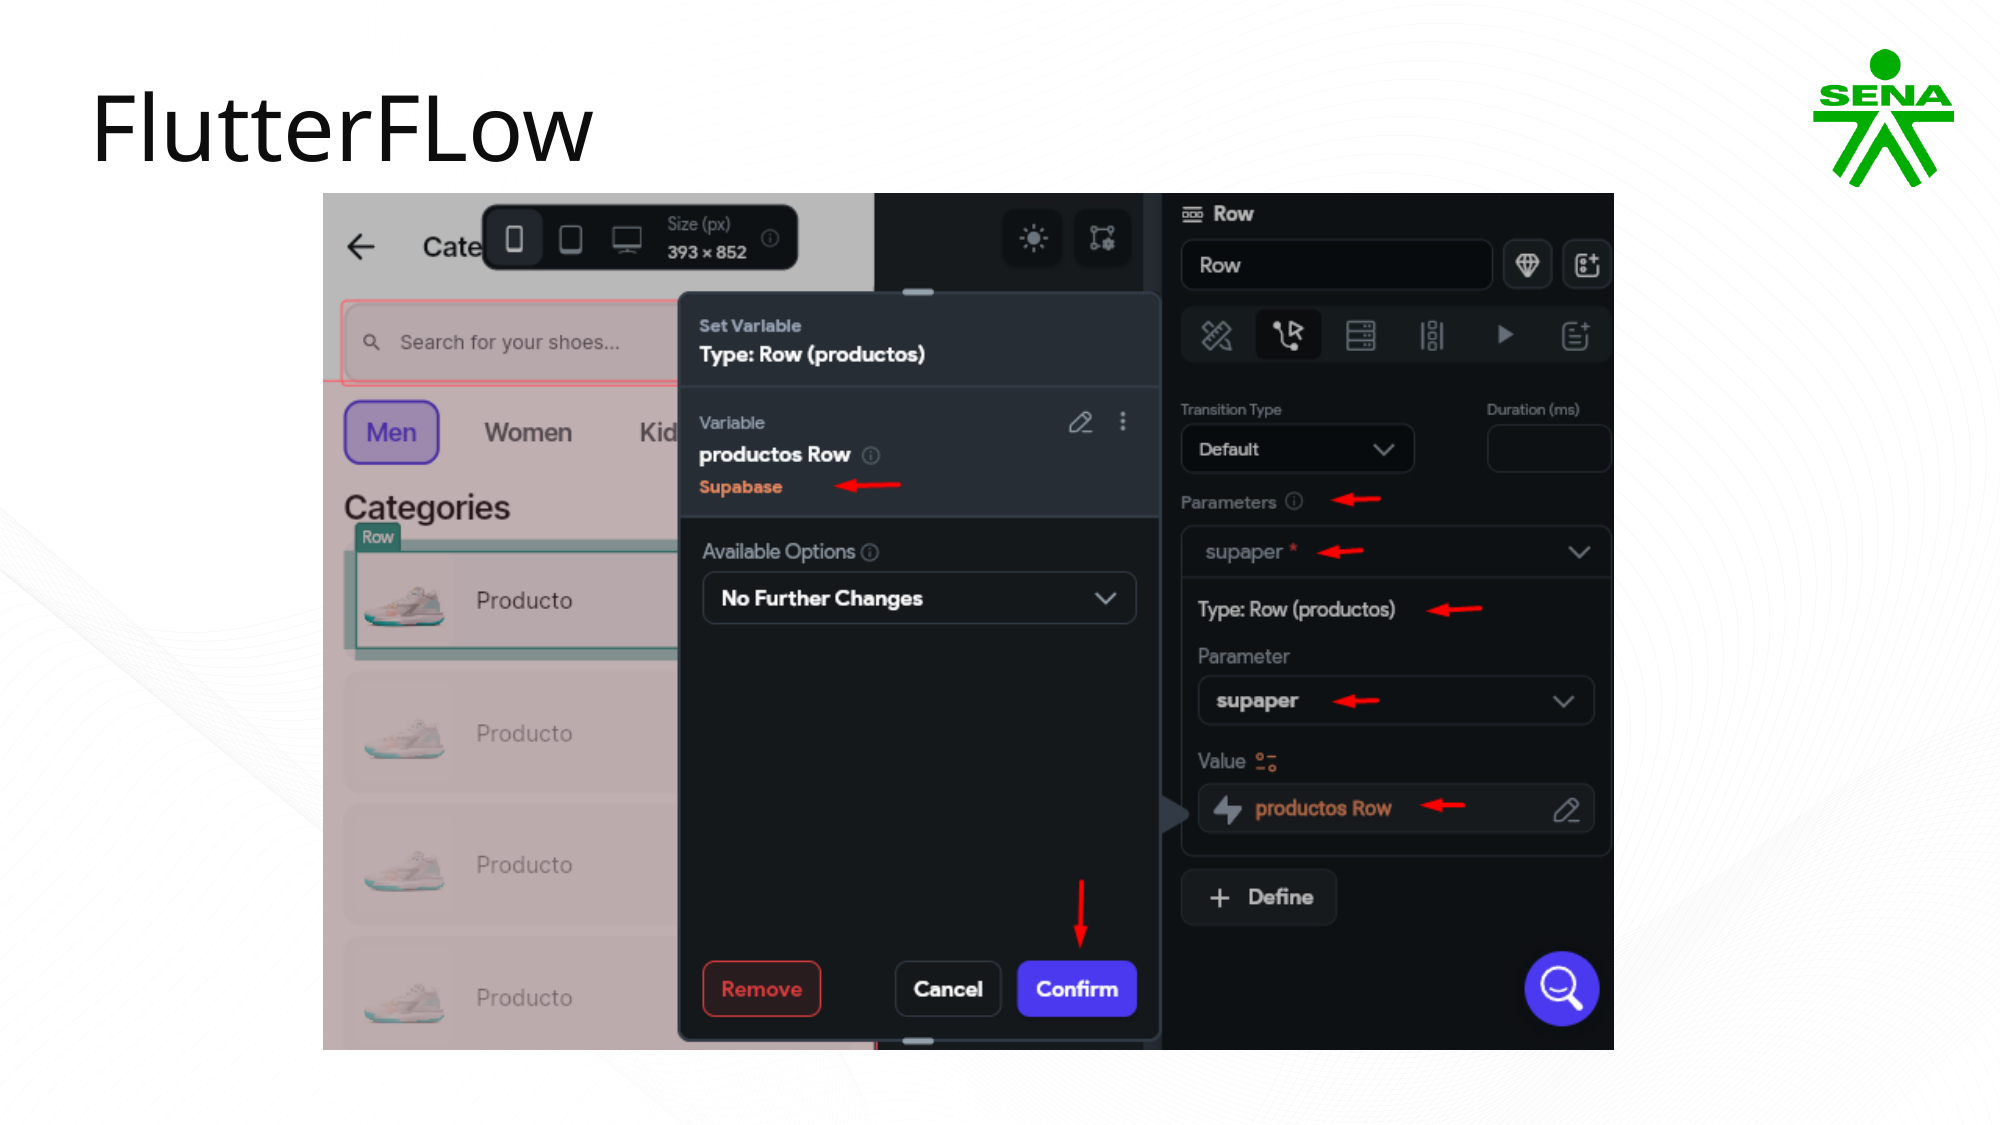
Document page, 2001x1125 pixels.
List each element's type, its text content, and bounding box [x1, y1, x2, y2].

text_box FlutterFLow [74, 75, 1800, 186]
picture [0, 0, 2000, 1125]
